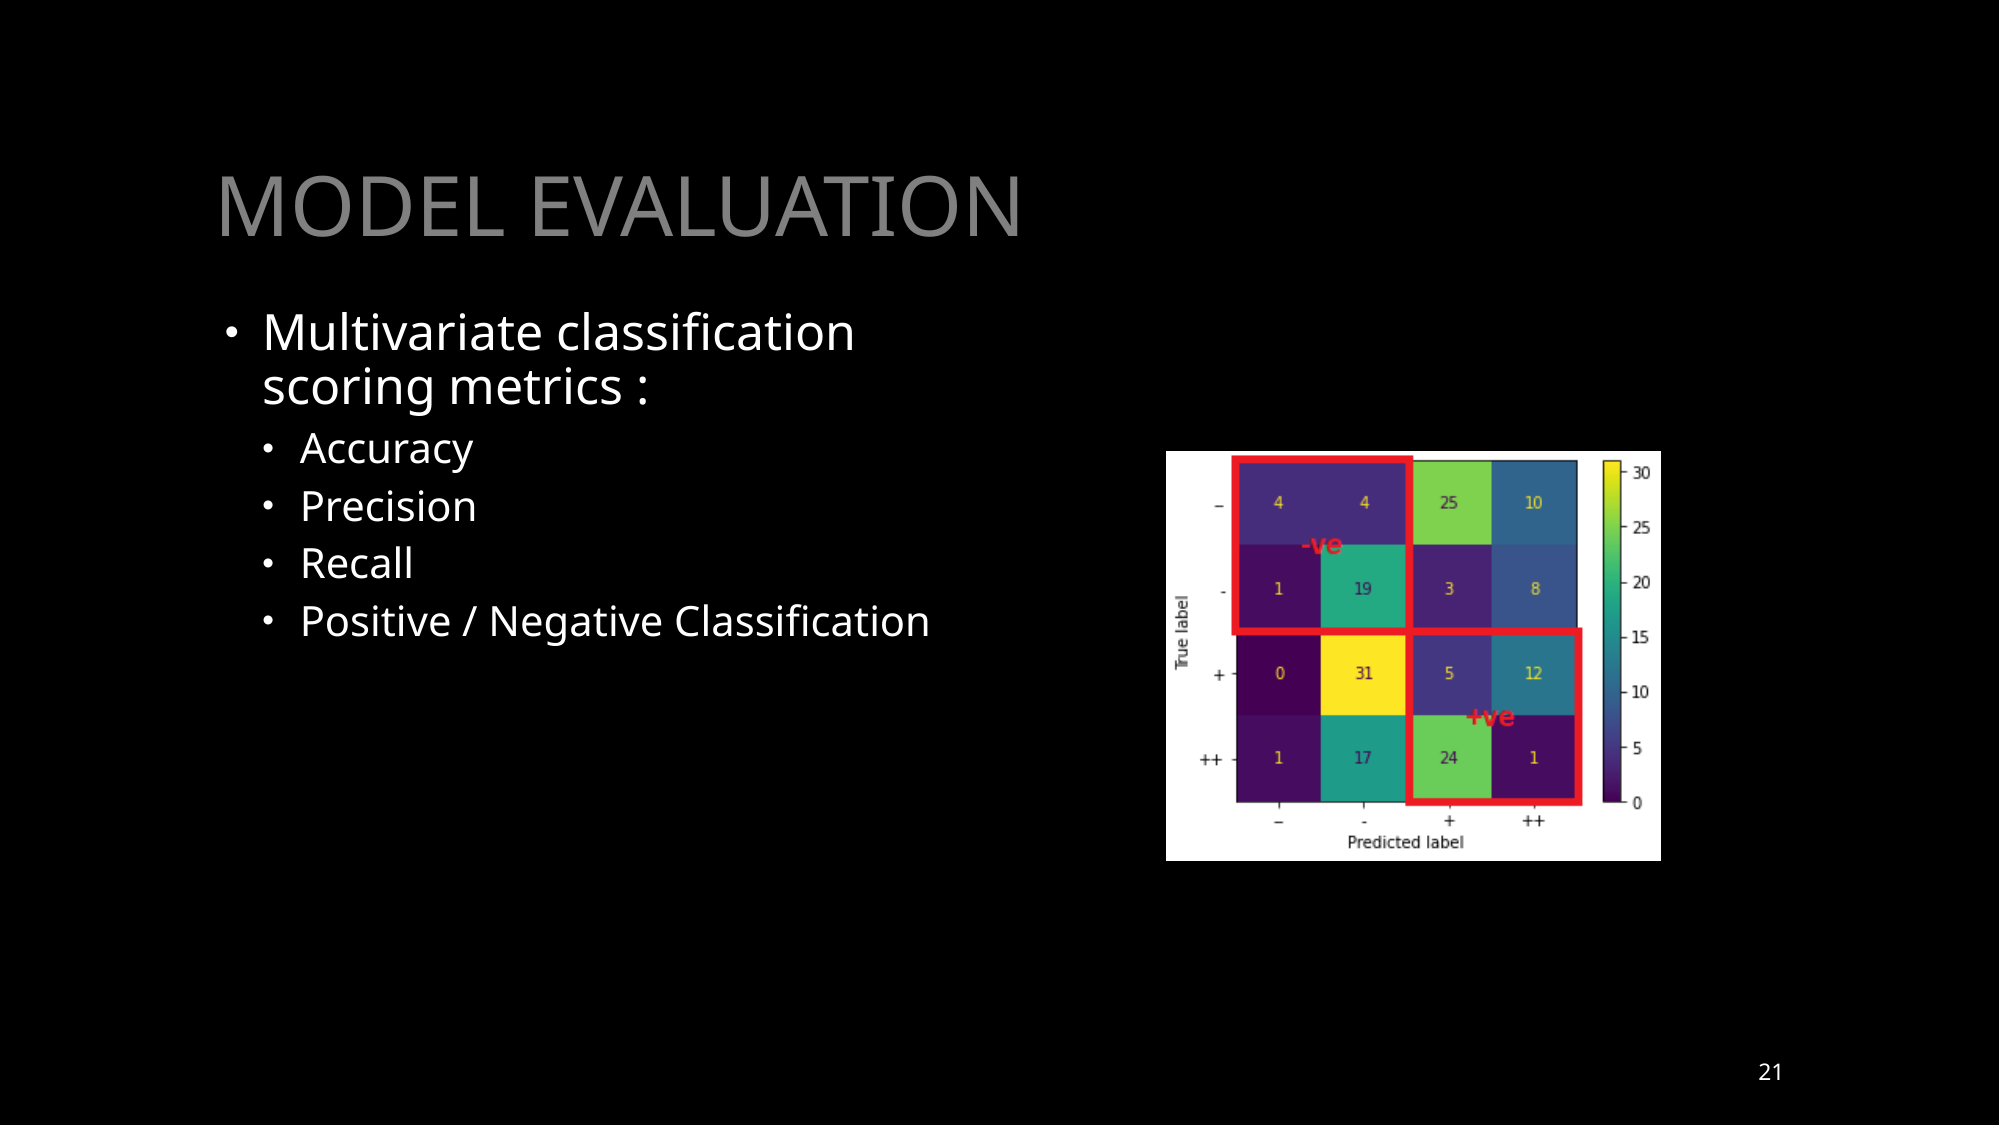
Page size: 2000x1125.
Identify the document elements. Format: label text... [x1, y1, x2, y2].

list Multivariate classification scoring metrics : Accuracy Precision Recall Positive / Negative Classification [202, 299, 975, 1013]
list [1166, 451, 1661, 861]
title Model evaluation [199, 45, 1800, 263]
slide_number 21 [1612, 1057, 1800, 1088]
